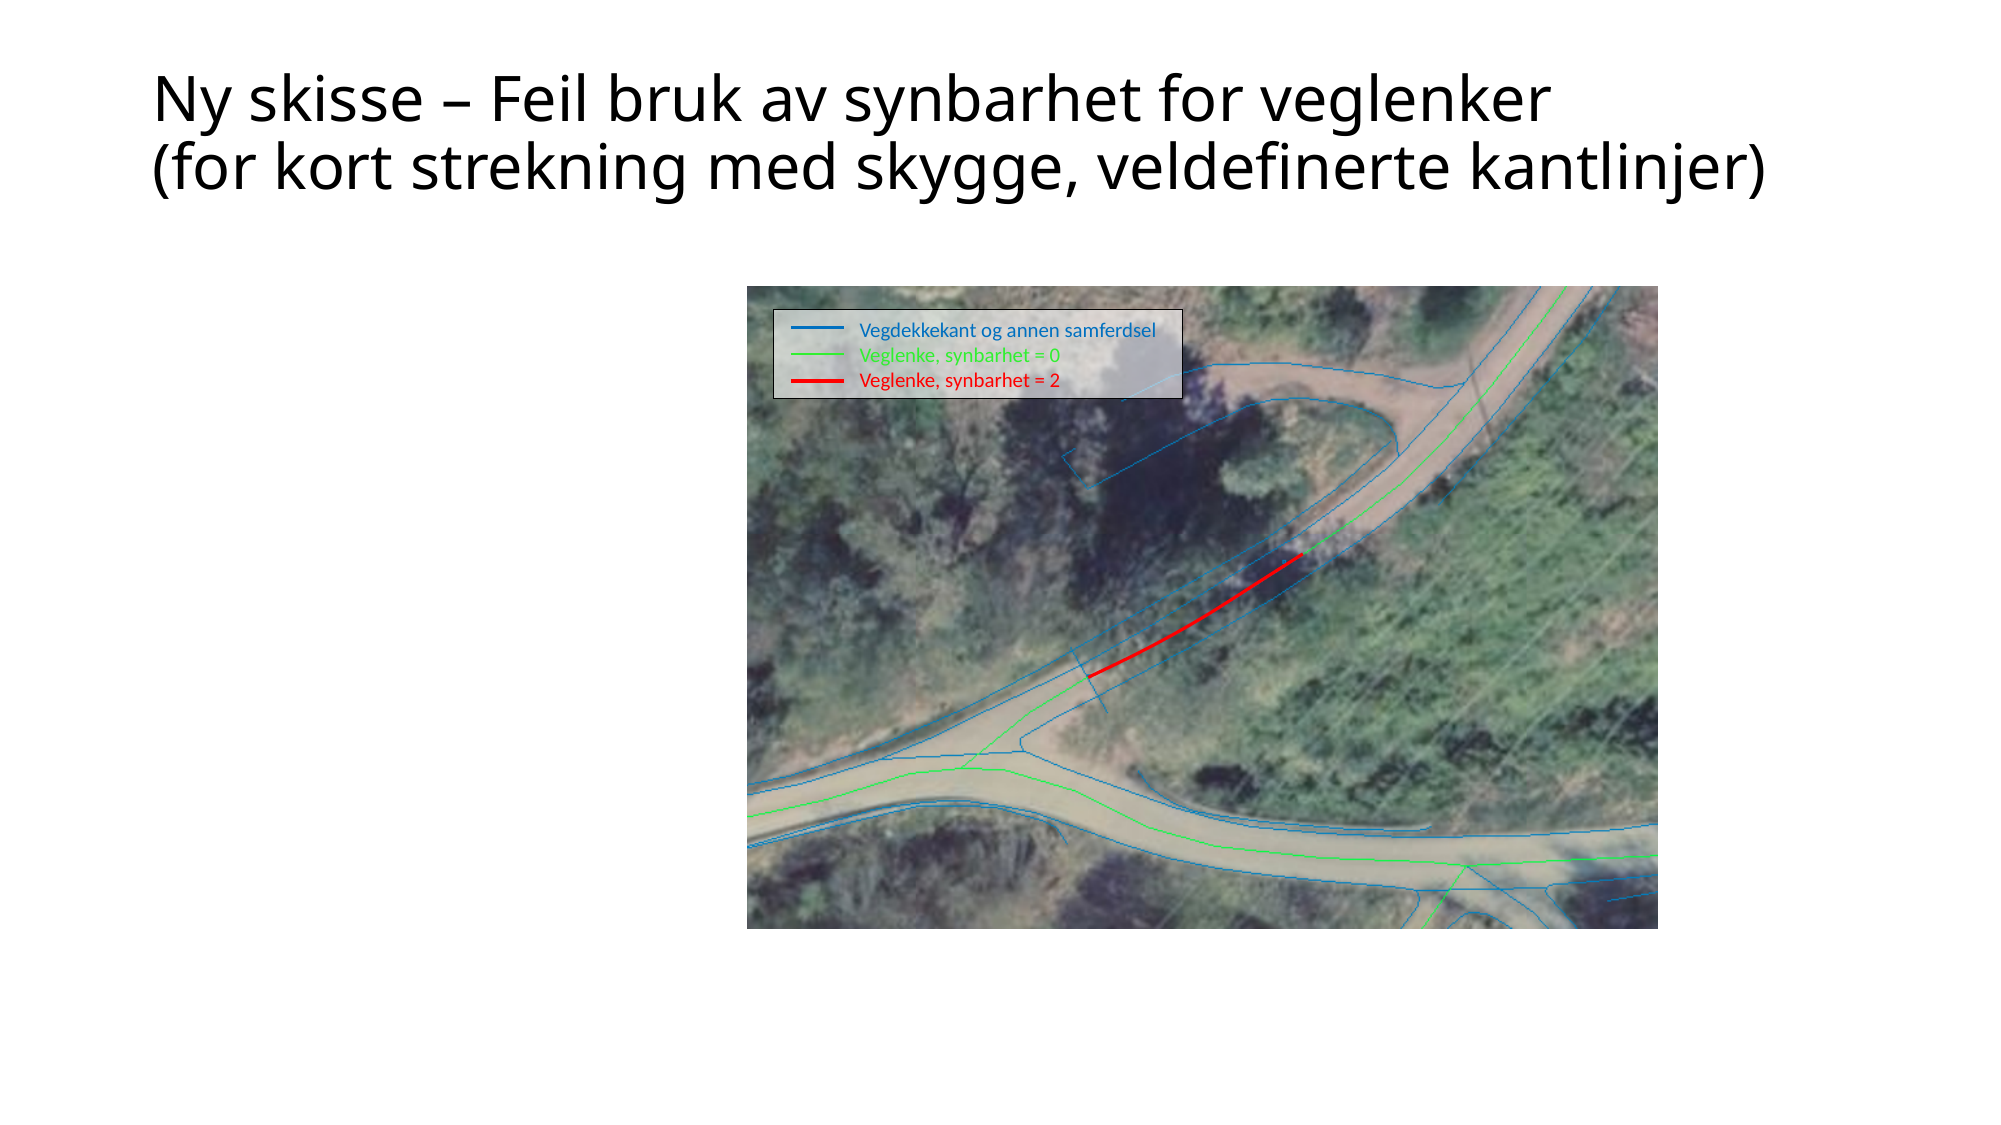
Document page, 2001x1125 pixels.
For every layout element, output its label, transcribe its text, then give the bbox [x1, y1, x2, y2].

title Ny skisse – Feil bruk av synbarhet for veglenker (for kort strekning med skygge, veldefinerte kantlinjer) [137, 39, 1863, 230]
picture [747, 286, 1658, 929]
